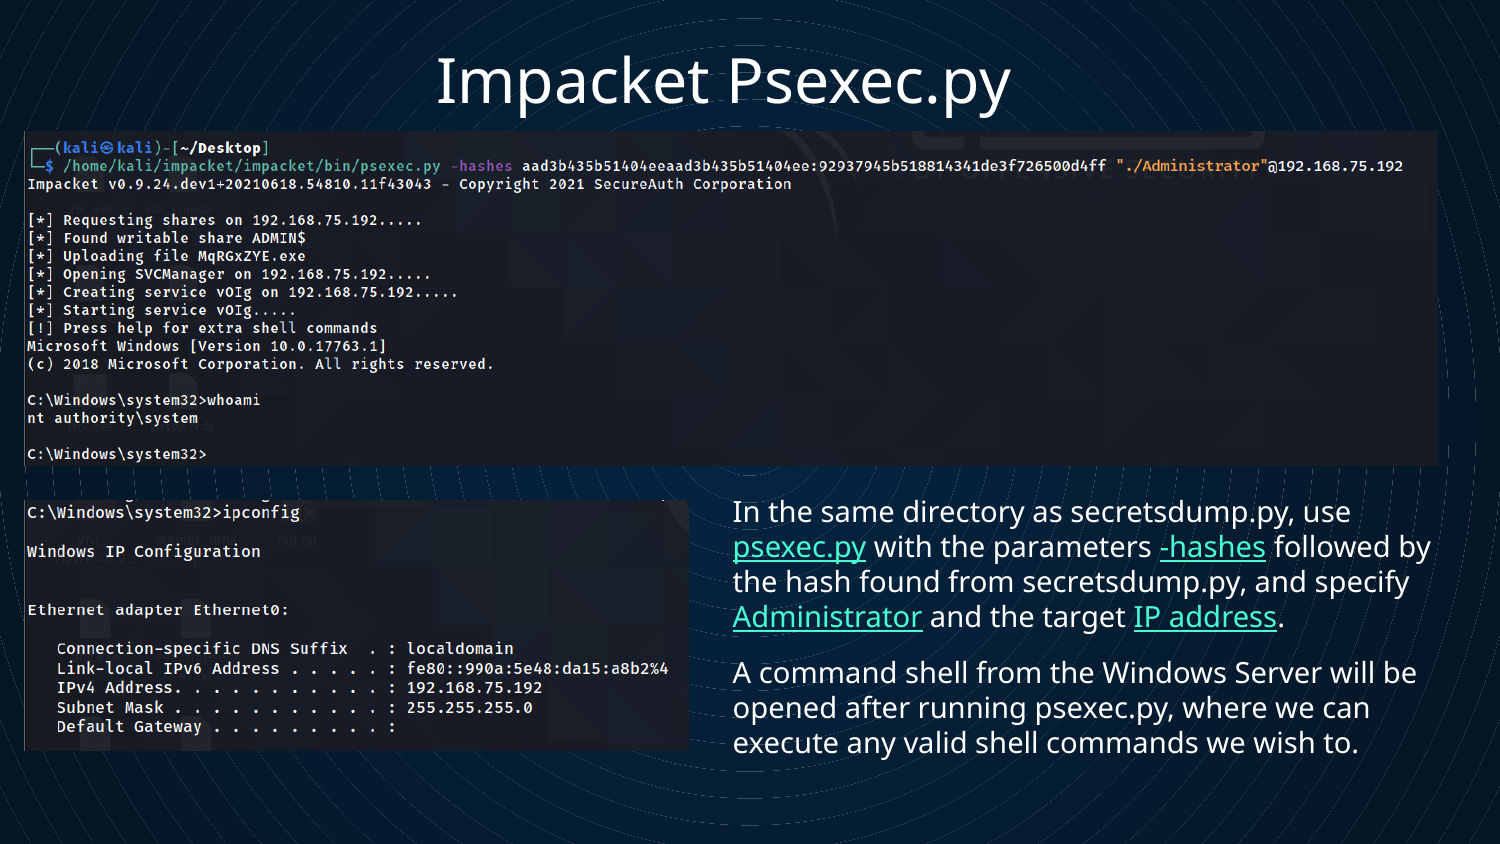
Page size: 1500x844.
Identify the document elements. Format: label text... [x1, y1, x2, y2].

picture [24, 130, 1438, 466]
text_box In the same directory as secretsdump.py, use psexec.py with the parameters -hashes followed by the hash found from secretsdump.py, and specify Administrator and the target IP address. A command shell from the Windows Server will be opened after running psexec.py, where we can execute any valid shell commands we wish to. [717, 478, 1475, 775]
picture [24, 500, 690, 752]
title Impacket Psexec.py [24, 31, 1423, 130]
